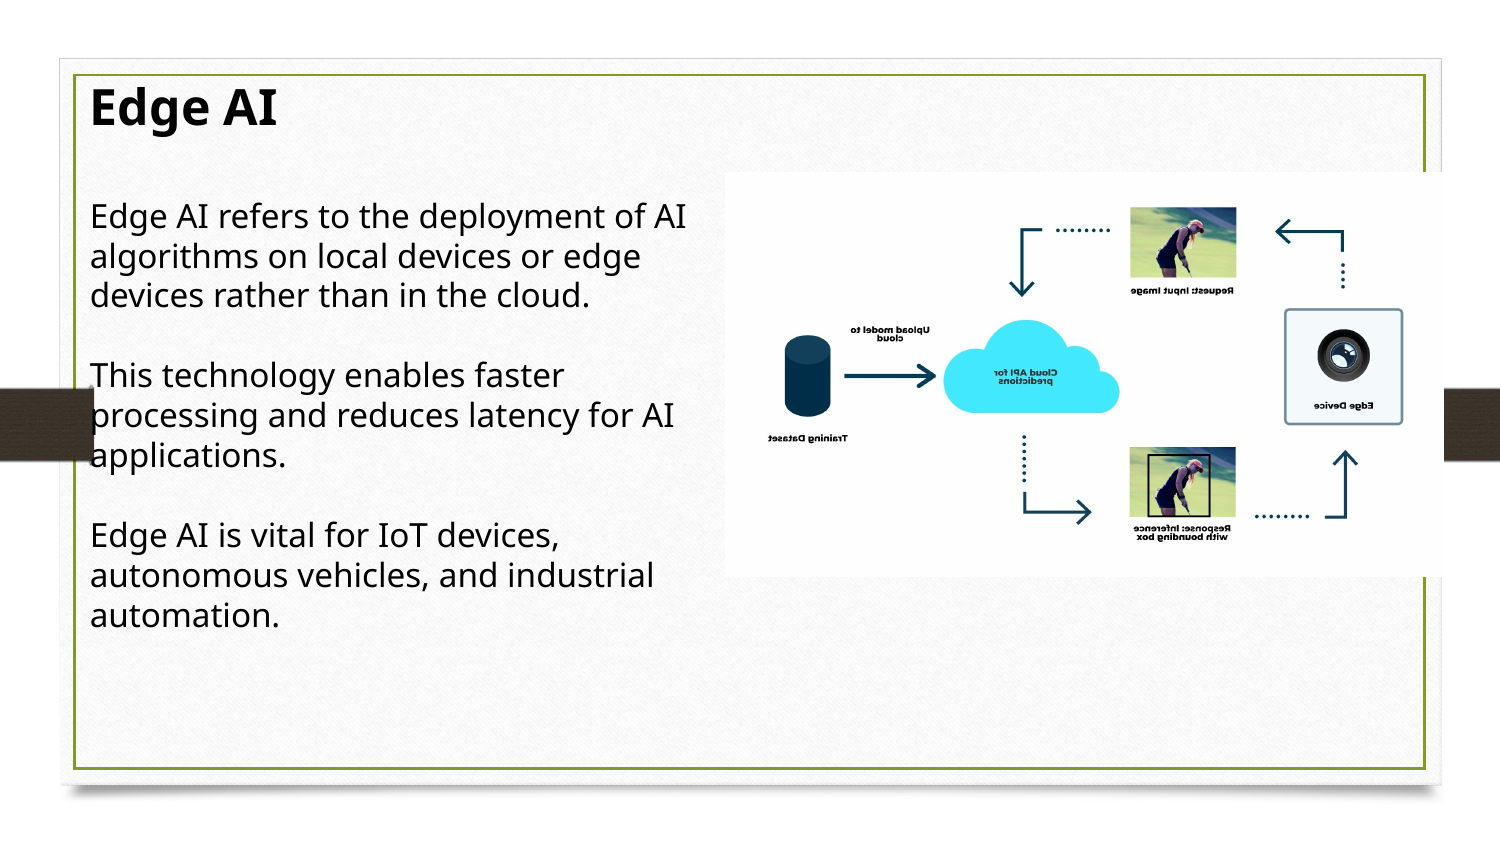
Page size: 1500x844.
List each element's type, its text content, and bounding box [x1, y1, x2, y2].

text_box Edge AI refers to the deployment of AI algorithms on local devices or edge devices rather than in the cloud. This technology enables faster processing and reduces latency for AI applications. Edge AI is vital for IoT devices, autonomous vehicles, and industrial automation. [74, 187, 750, 713]
picture [0, 0, 1500, 844]
text_box Edge AI [74, 37, 1425, 173]
